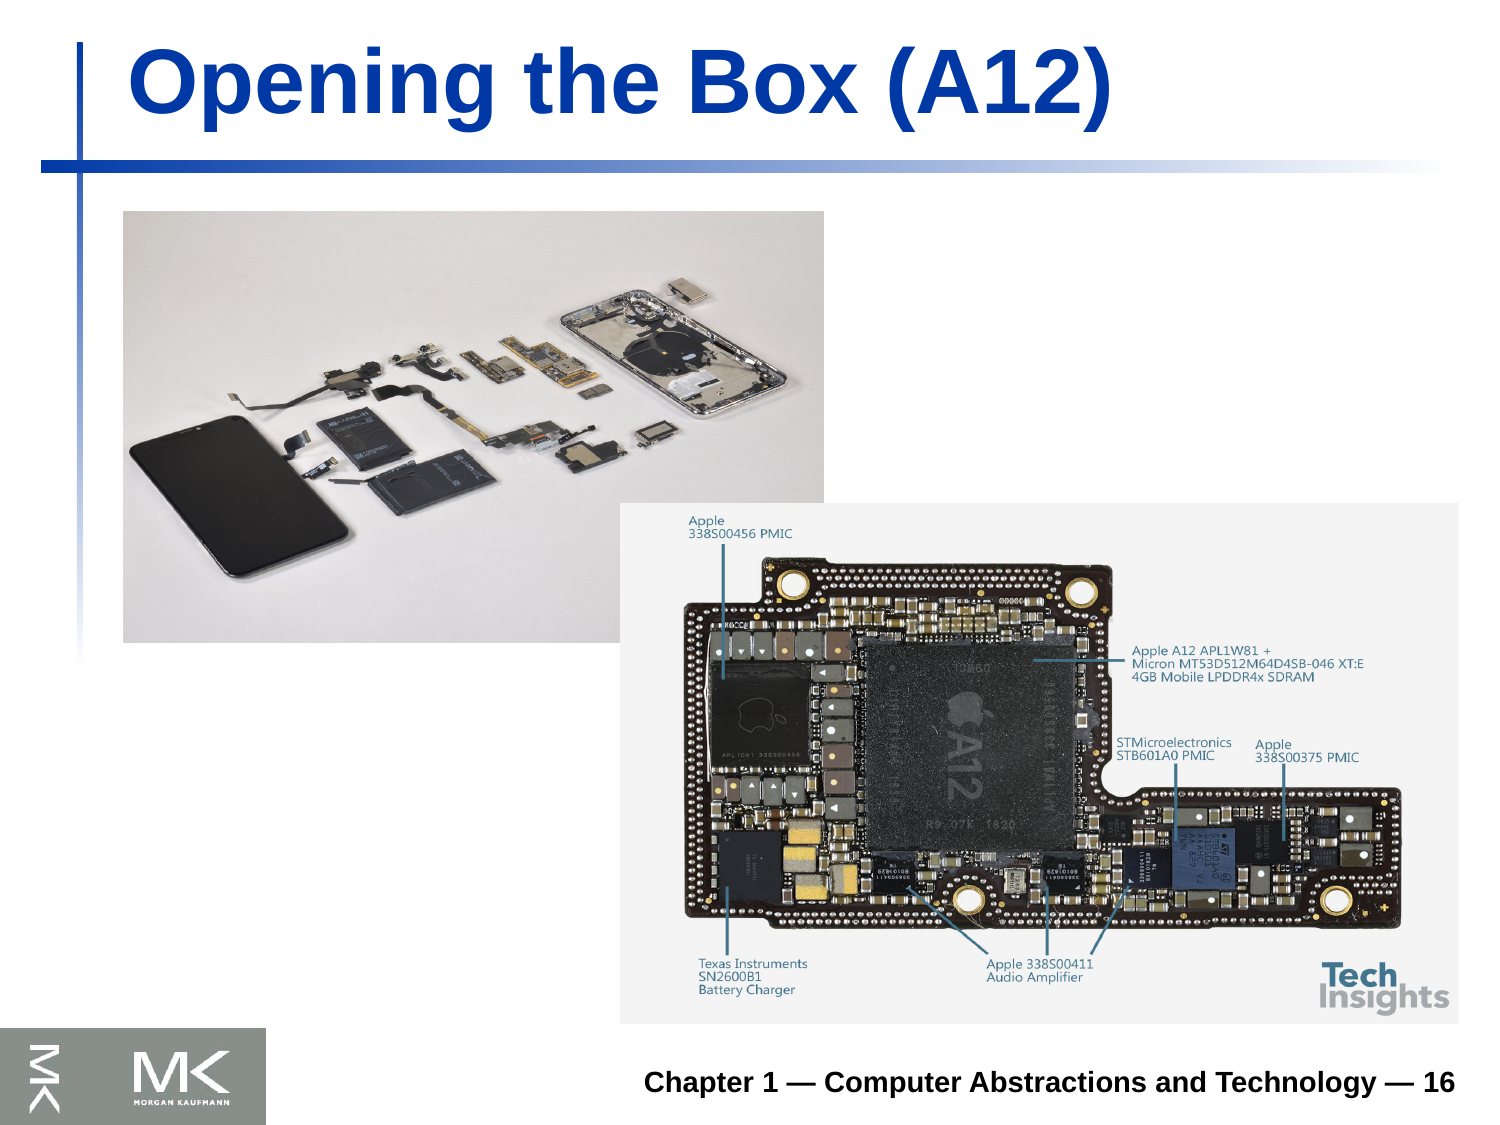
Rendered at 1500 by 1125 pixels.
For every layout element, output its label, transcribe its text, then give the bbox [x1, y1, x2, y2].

footer Chapter 1 — Computer Abstractions and Technology — 16 [277, 1046, 1471, 1106]
picture [123, 210, 1460, 1024]
title Opening the Box (A12) [112, 14, 1468, 140]
picture [0, 1028, 266, 1125]
